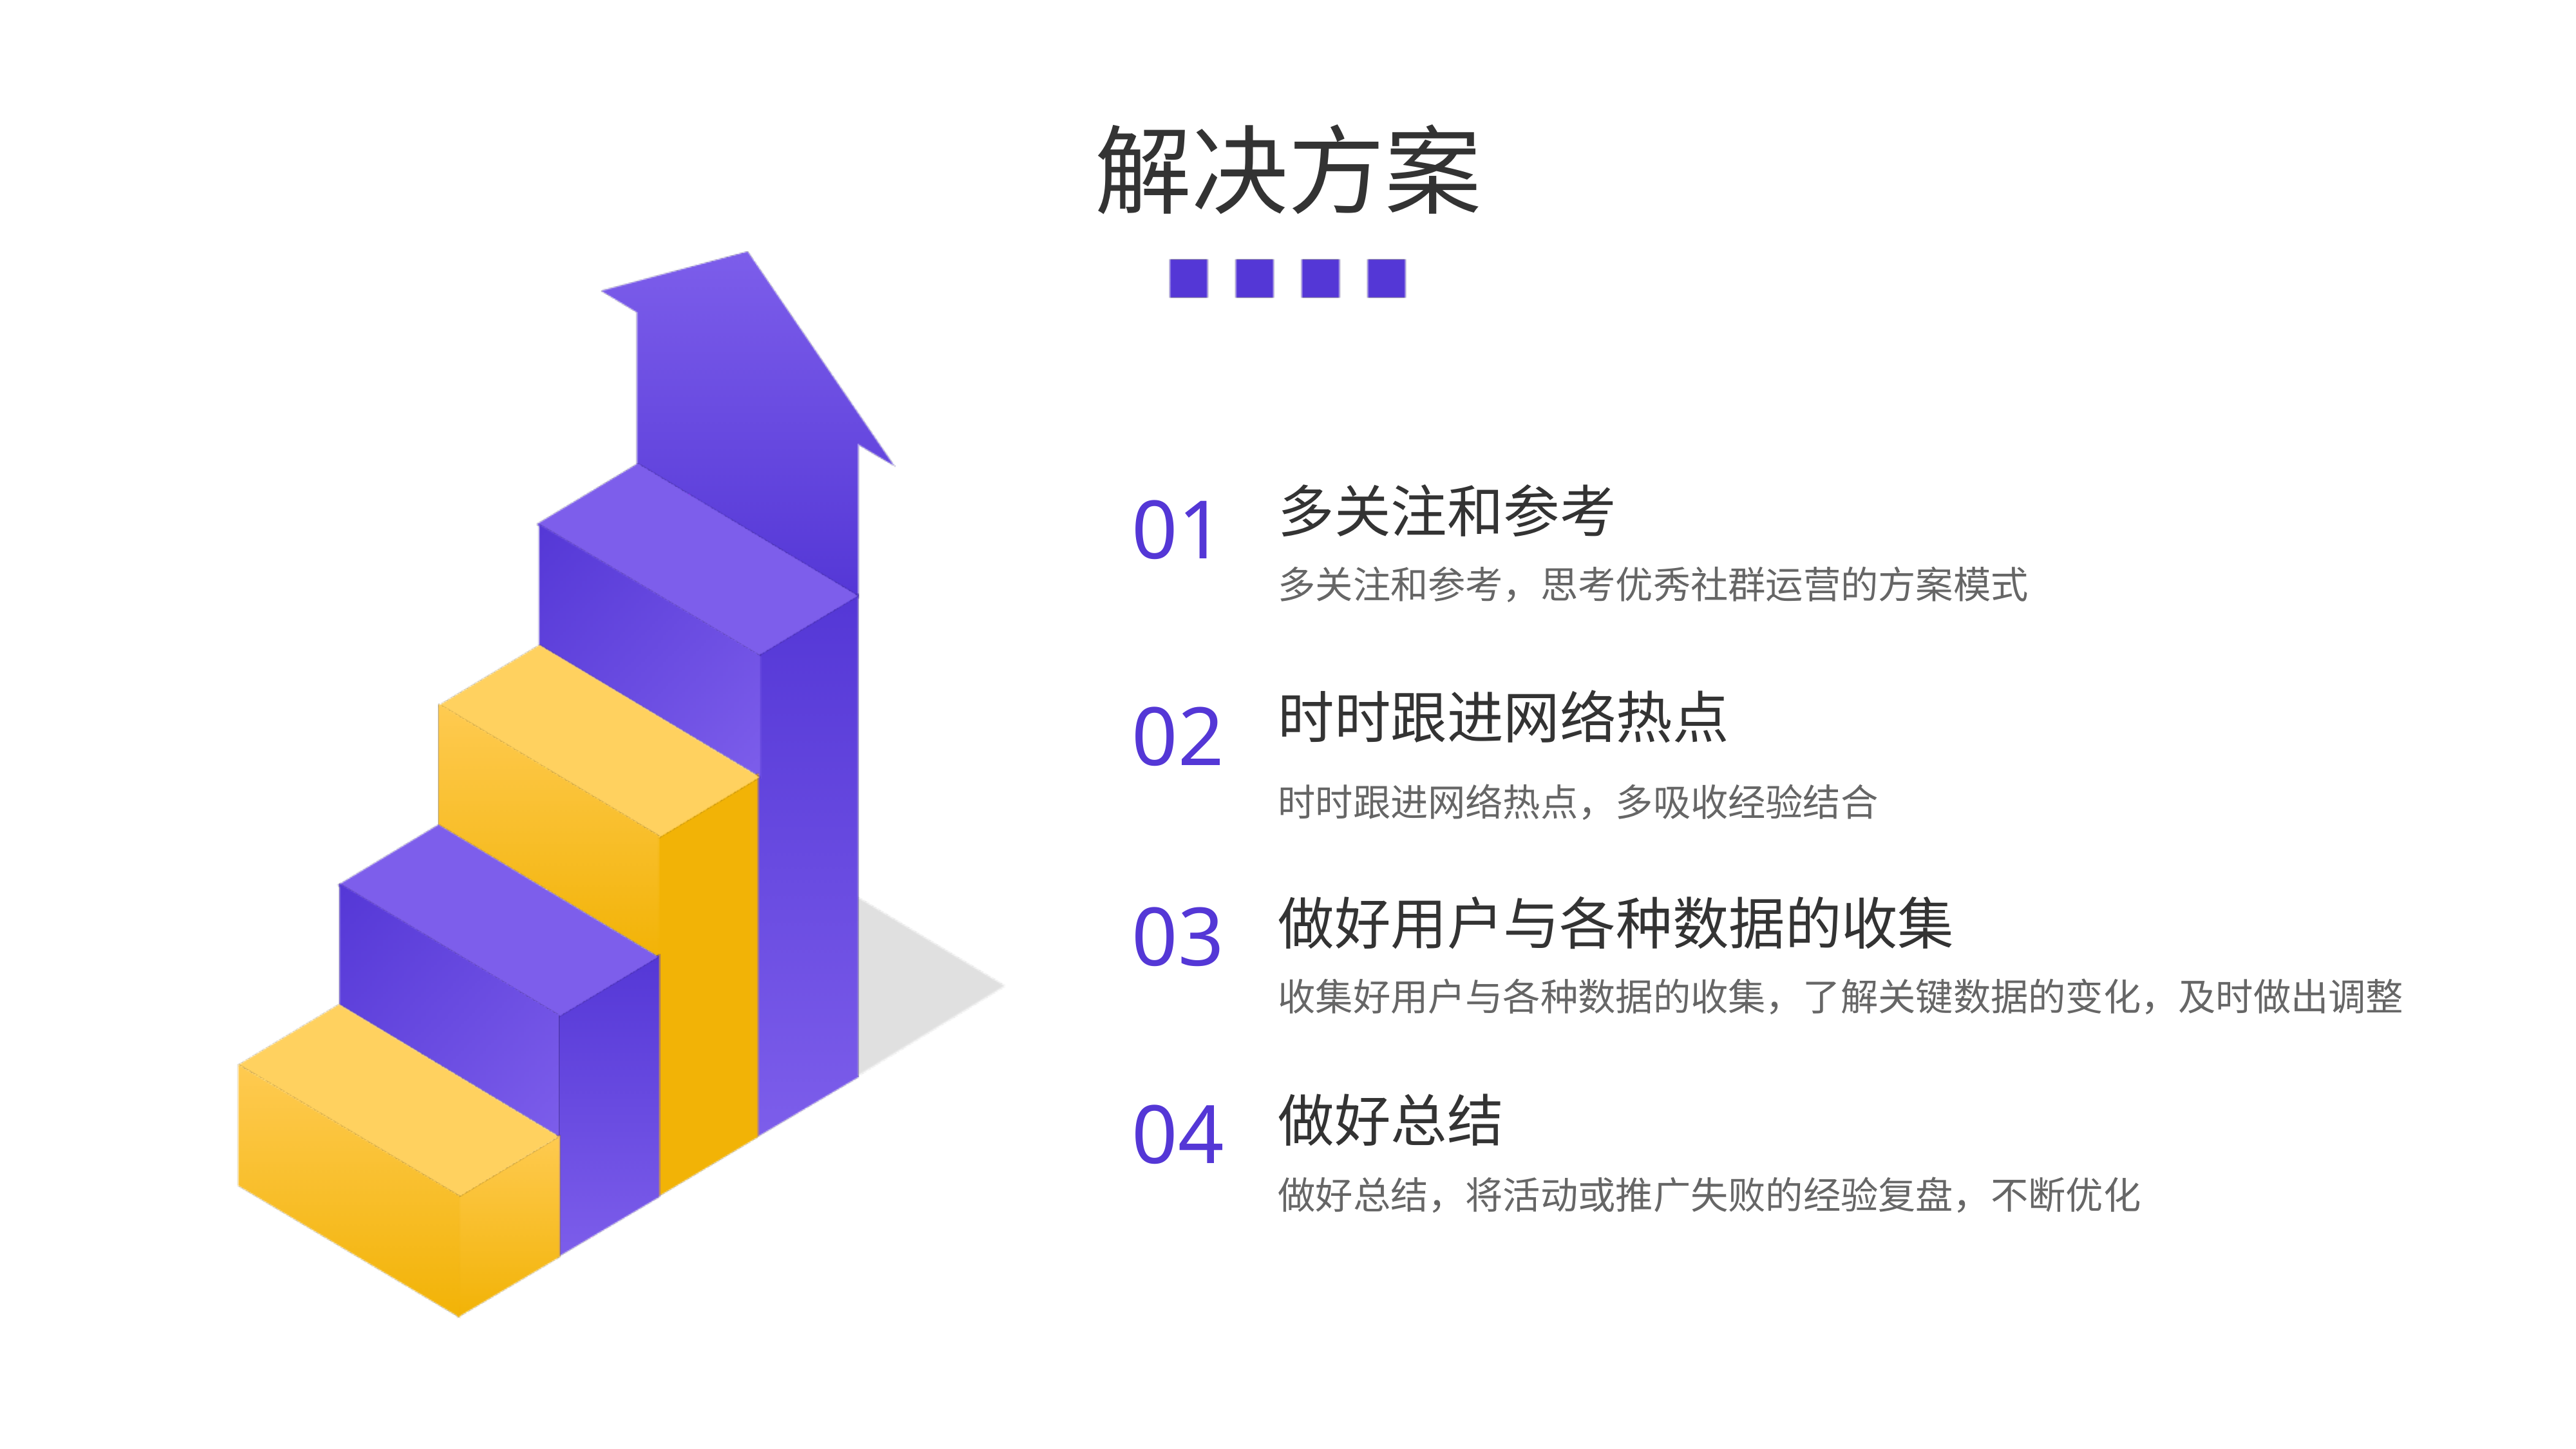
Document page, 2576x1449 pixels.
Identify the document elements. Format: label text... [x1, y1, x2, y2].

text_box 多关注和参考 [1268, 471, 1962, 538]
text_box 03 [1122, 880, 1278, 978]
text_box 04 [1122, 1077, 1278, 1175]
text_box 02 [1122, 680, 1278, 777]
text_box 做好总结，将活动或推广失败的经验复盘，不断优化 [1268, 1154, 2258, 1212]
text_box 解决方案 [746, 124, 1830, 222]
text_box 收集好用户与各种数据的收集，了解关键数据的变化，及时做出调整 [1268, 956, 2438, 1014]
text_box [236, 251, 1009, 1319]
text_box 时时跟进网络热点，多吸收经验结合 [1268, 762, 2258, 820]
picture [1168, 257, 1408, 301]
text_box 做好总结 [1278, 1080, 1962, 1148]
text_box 时时跟进网络热点 [1278, 688, 1962, 745]
text_box 01 [1122, 473, 1278, 571]
text_box 多关注和参考，思考优秀社群运营的方案模式 [1268, 544, 2374, 602]
text_box 做好用户与各种数据的收集 [1278, 883, 2321, 951]
